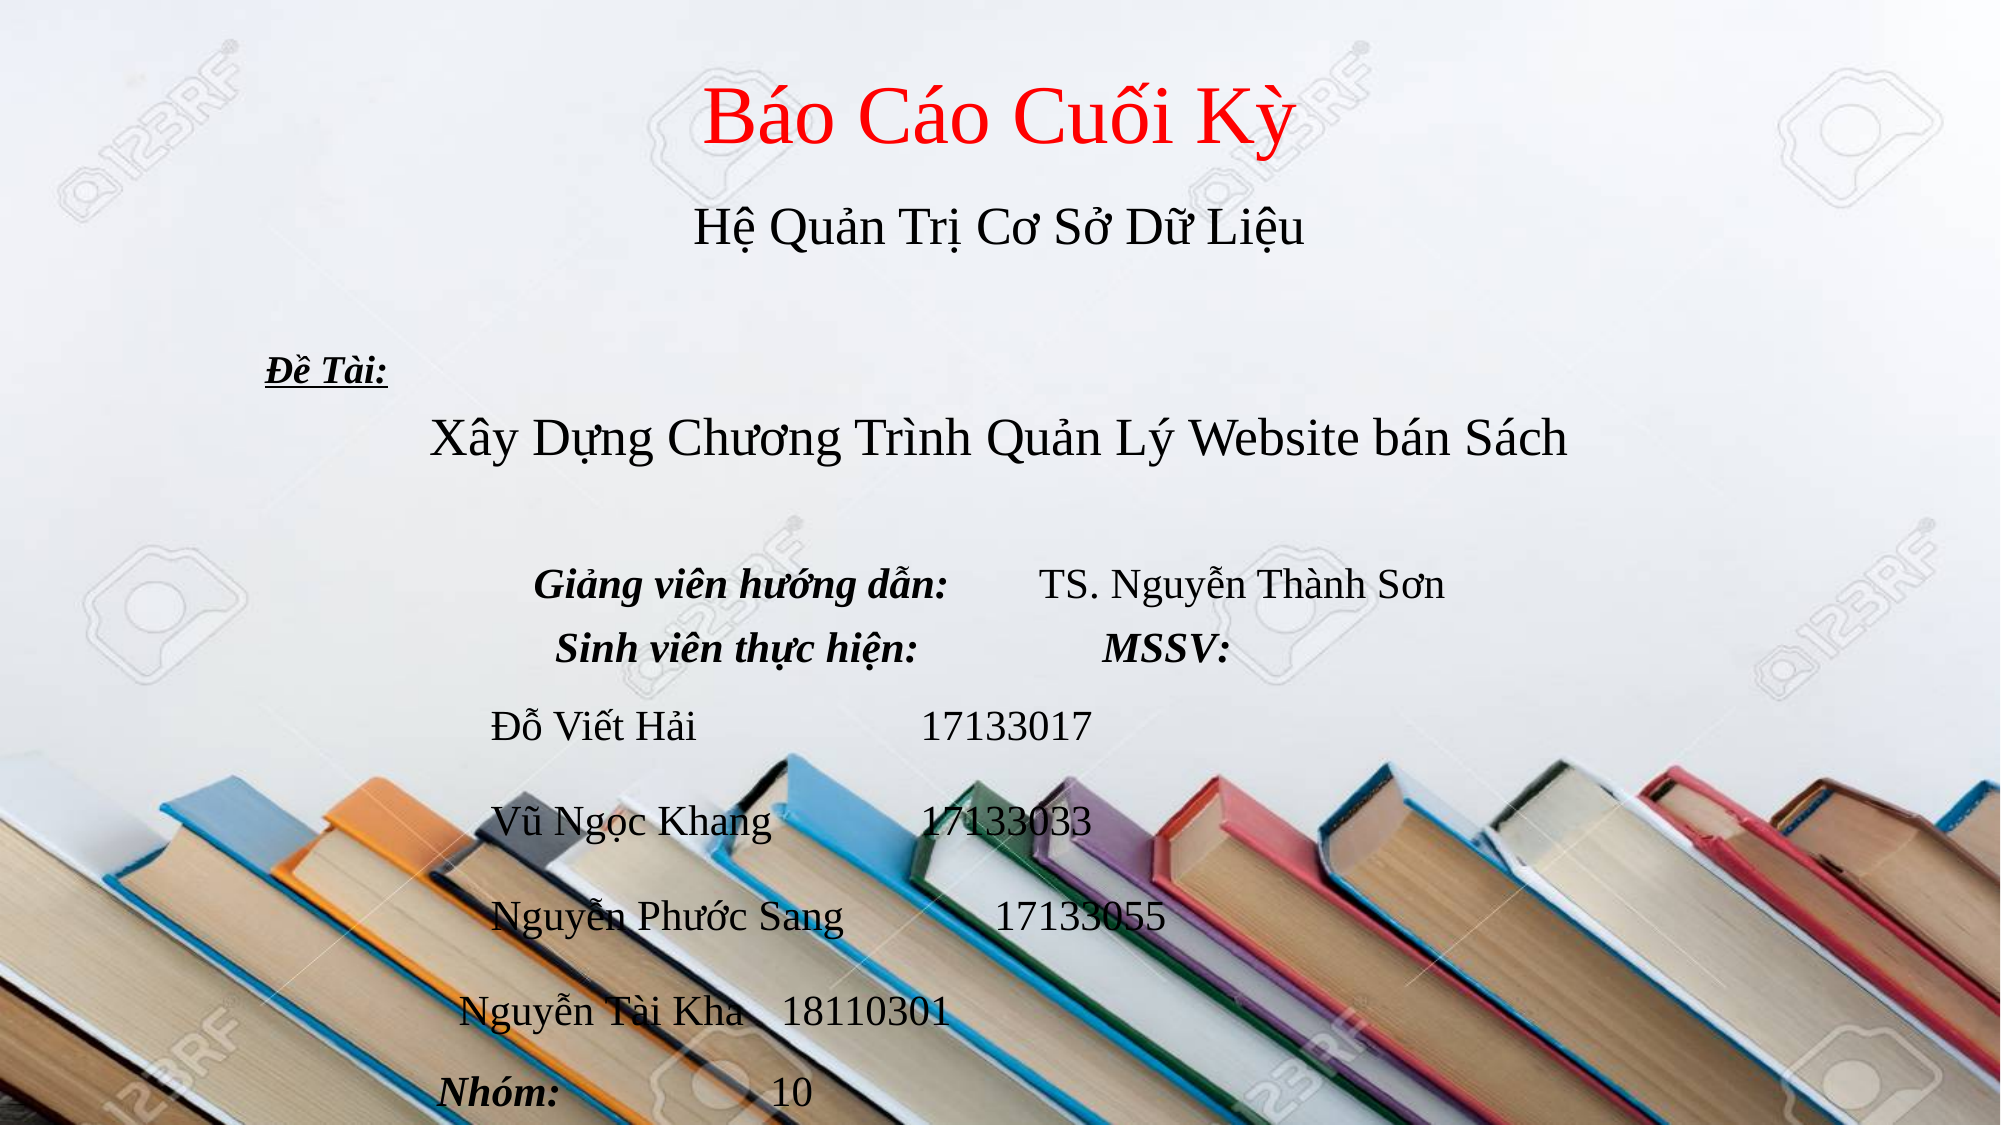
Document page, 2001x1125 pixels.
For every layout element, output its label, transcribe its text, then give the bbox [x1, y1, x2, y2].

subtitle Hệ Quản Trị Cơ Sở Dữ Liệu Đề Tài: Xây Dựng Chương Trình Quản Lý Website bán Sách Giảng viên hướng dẫn: TS. Nguyễn Thành Sơn Sinh viên thực hiện: MSSV: Đỗ Viết Hải 17133017 Vũ Ngọc Khang 17133033 Nguyễn Phước Sang 17133055 Nguyễn Tài Kha 18110301 Nhóm: 10 [249, 190, 1750, 1125]
picture [0, 0, 2001, 1125]
title Báo Cáo Cuối Kỳ [249, 31, 1750, 169]
